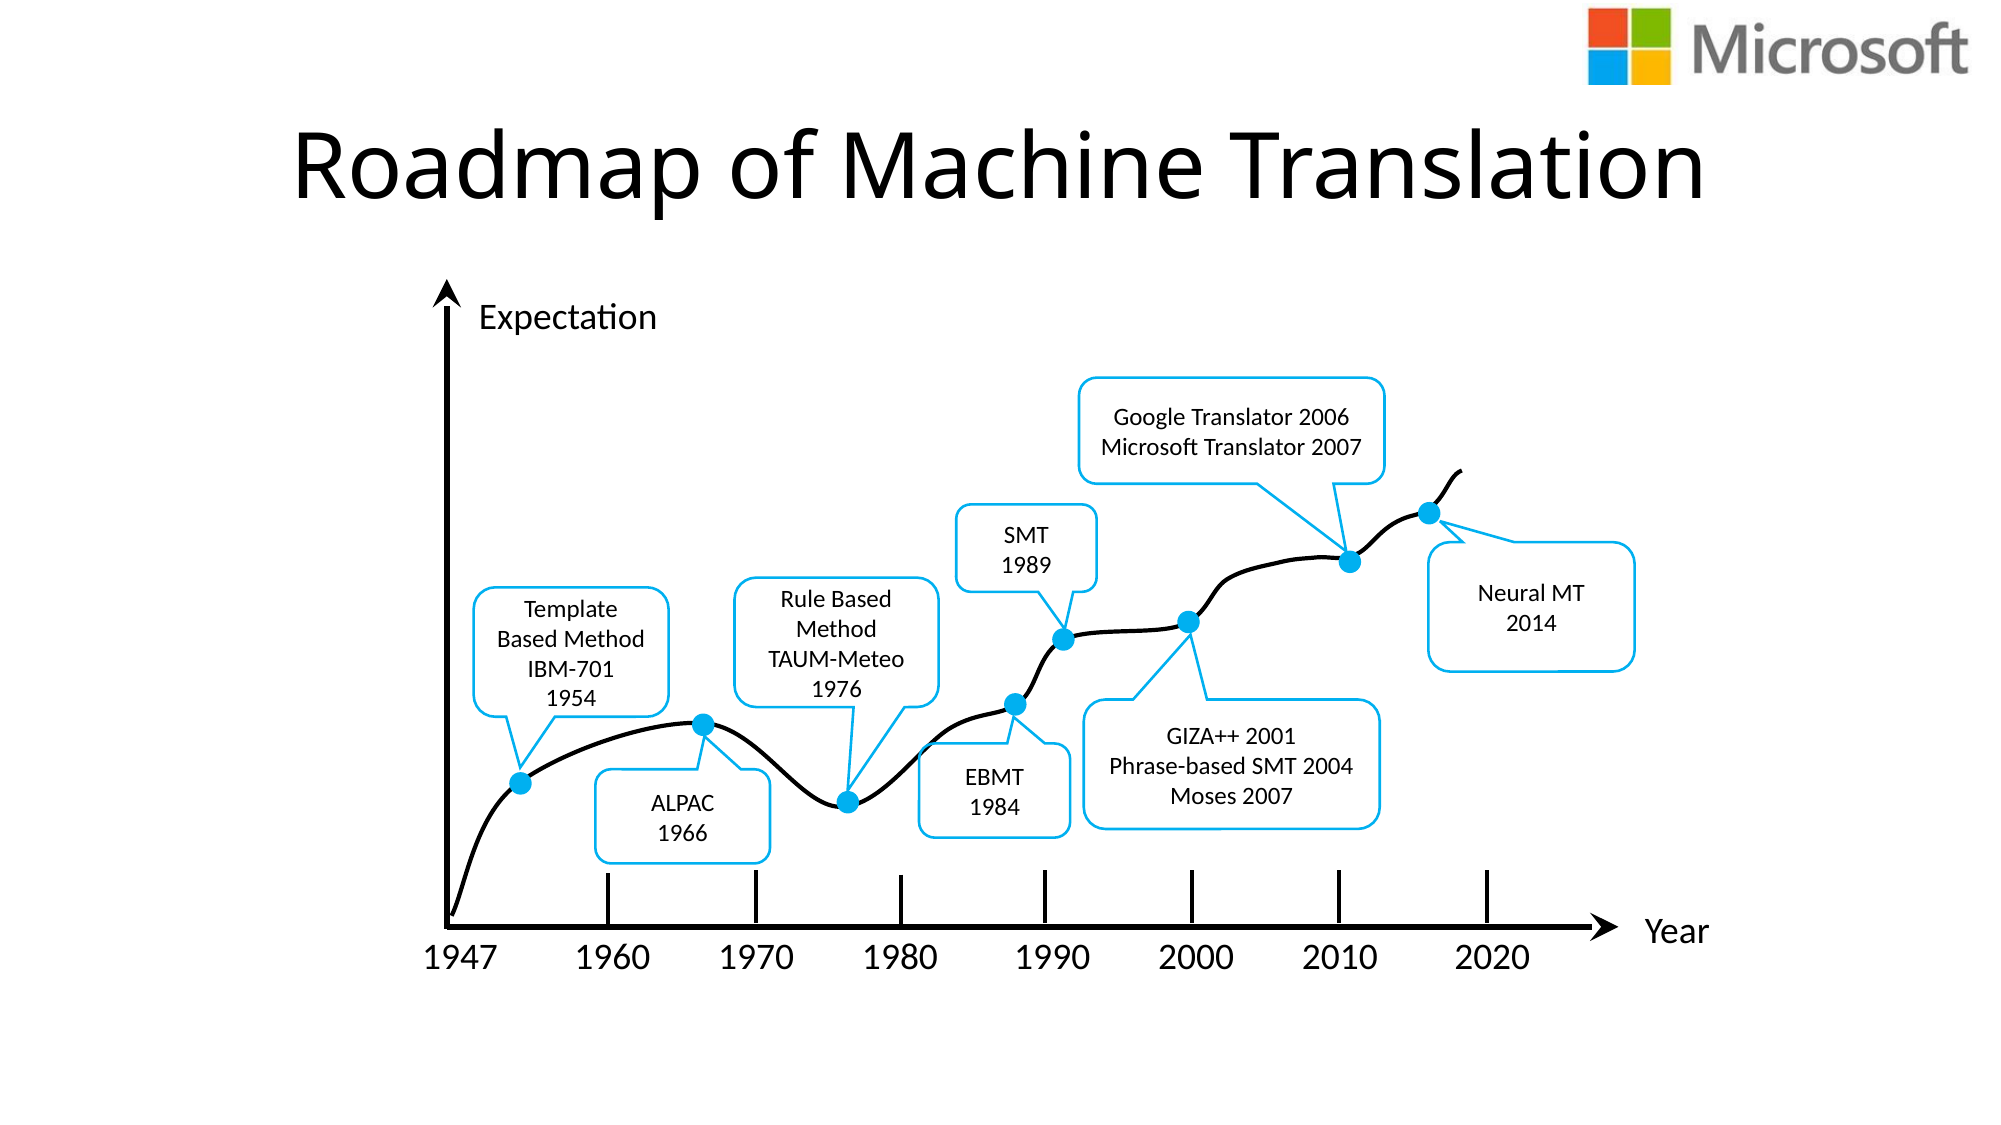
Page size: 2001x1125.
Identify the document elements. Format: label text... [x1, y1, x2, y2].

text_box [1417, 501, 1635, 672]
text_box [1385, 469, 1463, 531]
text_box [450, 795, 594, 917]
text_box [473, 587, 669, 795]
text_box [734, 577, 939, 814]
picture [1582, 3, 1976, 85]
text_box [956, 504, 1097, 651]
text_box [1145, 574, 1240, 610]
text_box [919, 693, 1071, 838]
text_box 1947 1960 1970 1980 1990 2000 2010 2020 [407, 925, 1567, 985]
text_box Expectation [464, 284, 673, 345]
text_box [957, 651, 1053, 693]
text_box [595, 713, 770, 864]
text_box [1083, 610, 1380, 829]
text_box Year [1630, 898, 1726, 958]
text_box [1078, 377, 1385, 574]
title Roadmap of Machine Translation [137, 59, 1863, 278]
